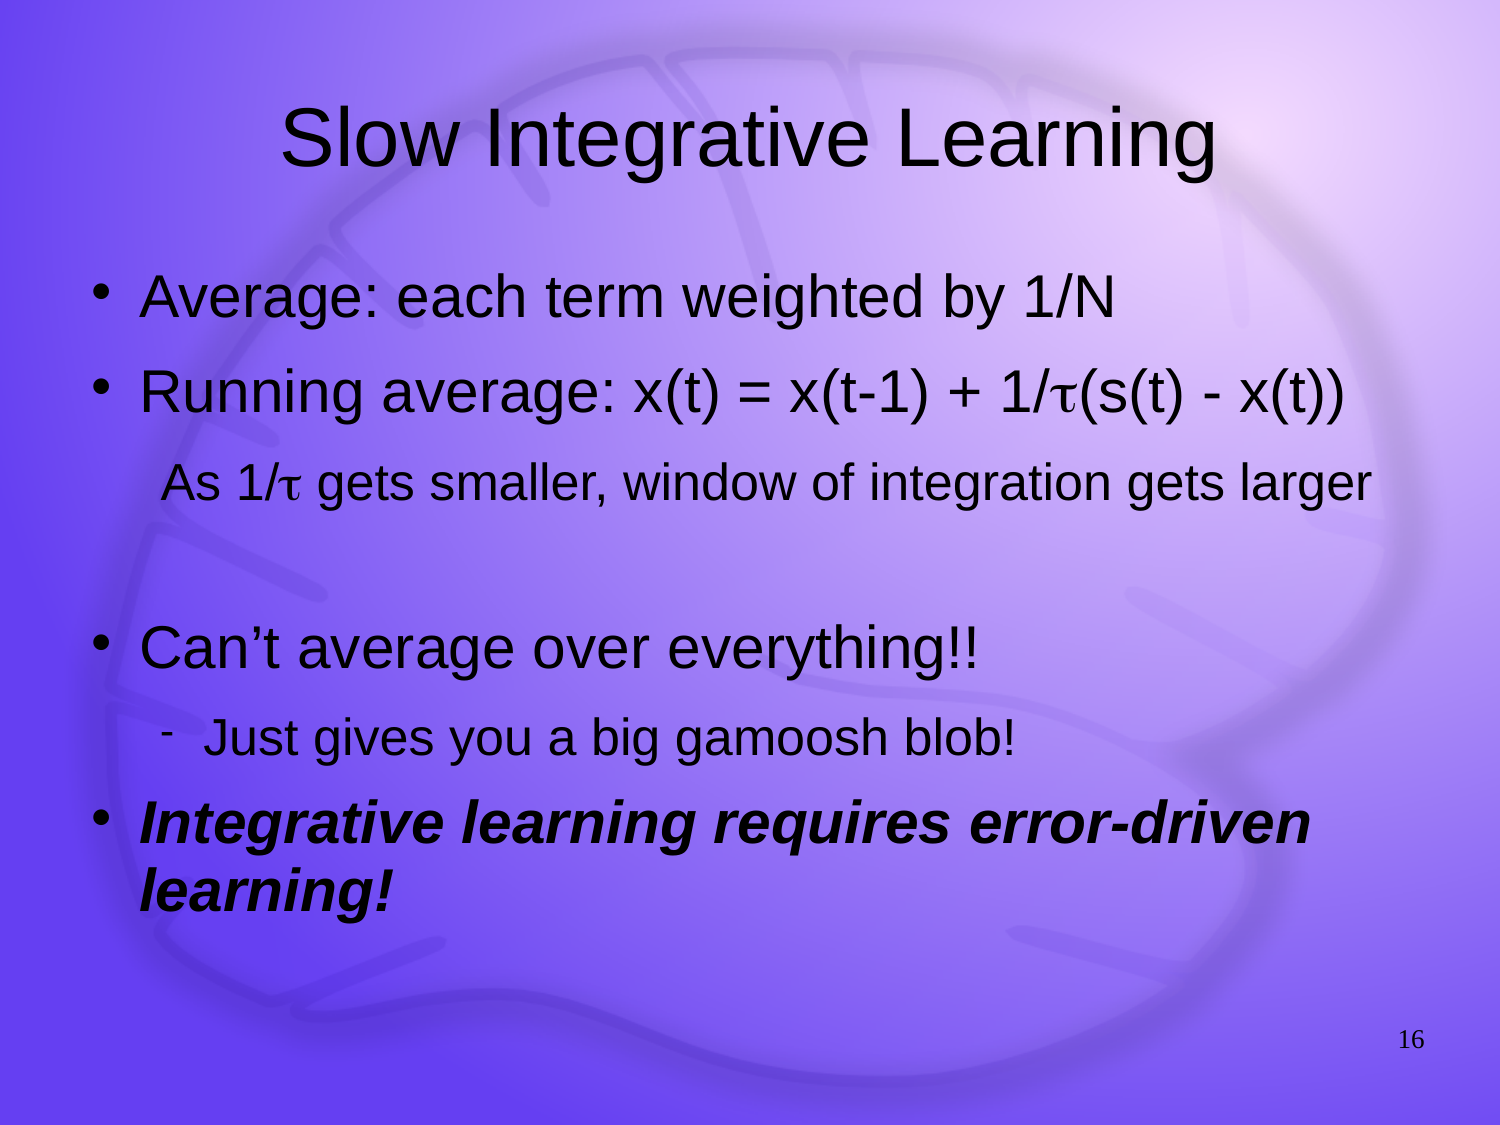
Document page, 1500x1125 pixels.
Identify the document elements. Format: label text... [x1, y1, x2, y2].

picture [0, 0, 1500, 1125]
title Slow Integrative Learning [74, 44, 1425, 233]
slide_number 16 [1075, 1024, 1425, 1103]
list Average: each term weighted by 1/N Running average: x(t) = x(t-1) + 1/t(s(t) - x(t)) As 1/t gets smaller, window of integration gets larger Can’t average over everything!! Just gives you a big gamoosh blob! Integrative learning requires error-driven learning! [74, 263, 1425, 1006]
